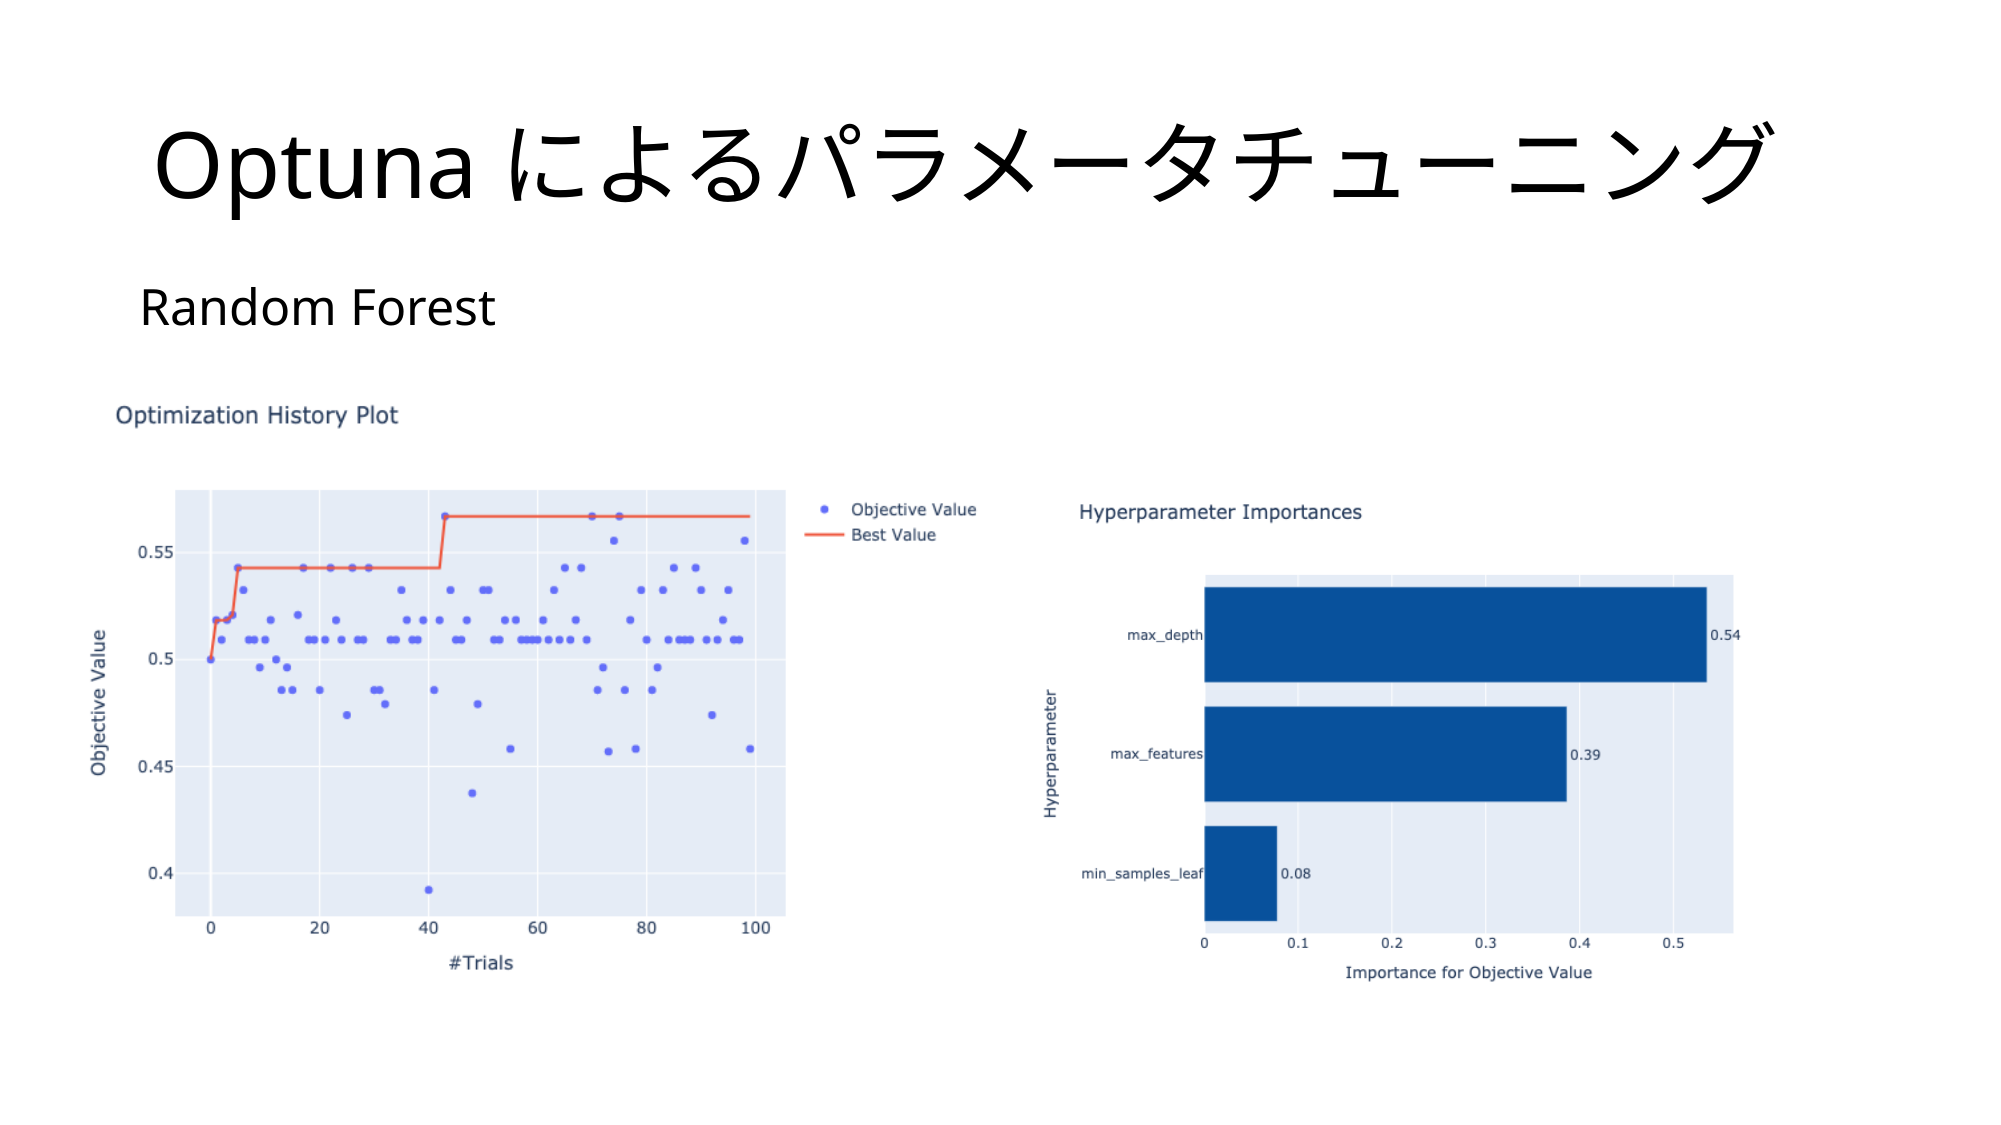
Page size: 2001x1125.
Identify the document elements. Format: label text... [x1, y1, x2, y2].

text_box Random Forest [124, 268, 512, 343]
title Optunaによるパラメータチューニング [137, 59, 1863, 278]
picture [1040, 463, 1823, 1023]
picture [69, 357, 1000, 1023]
